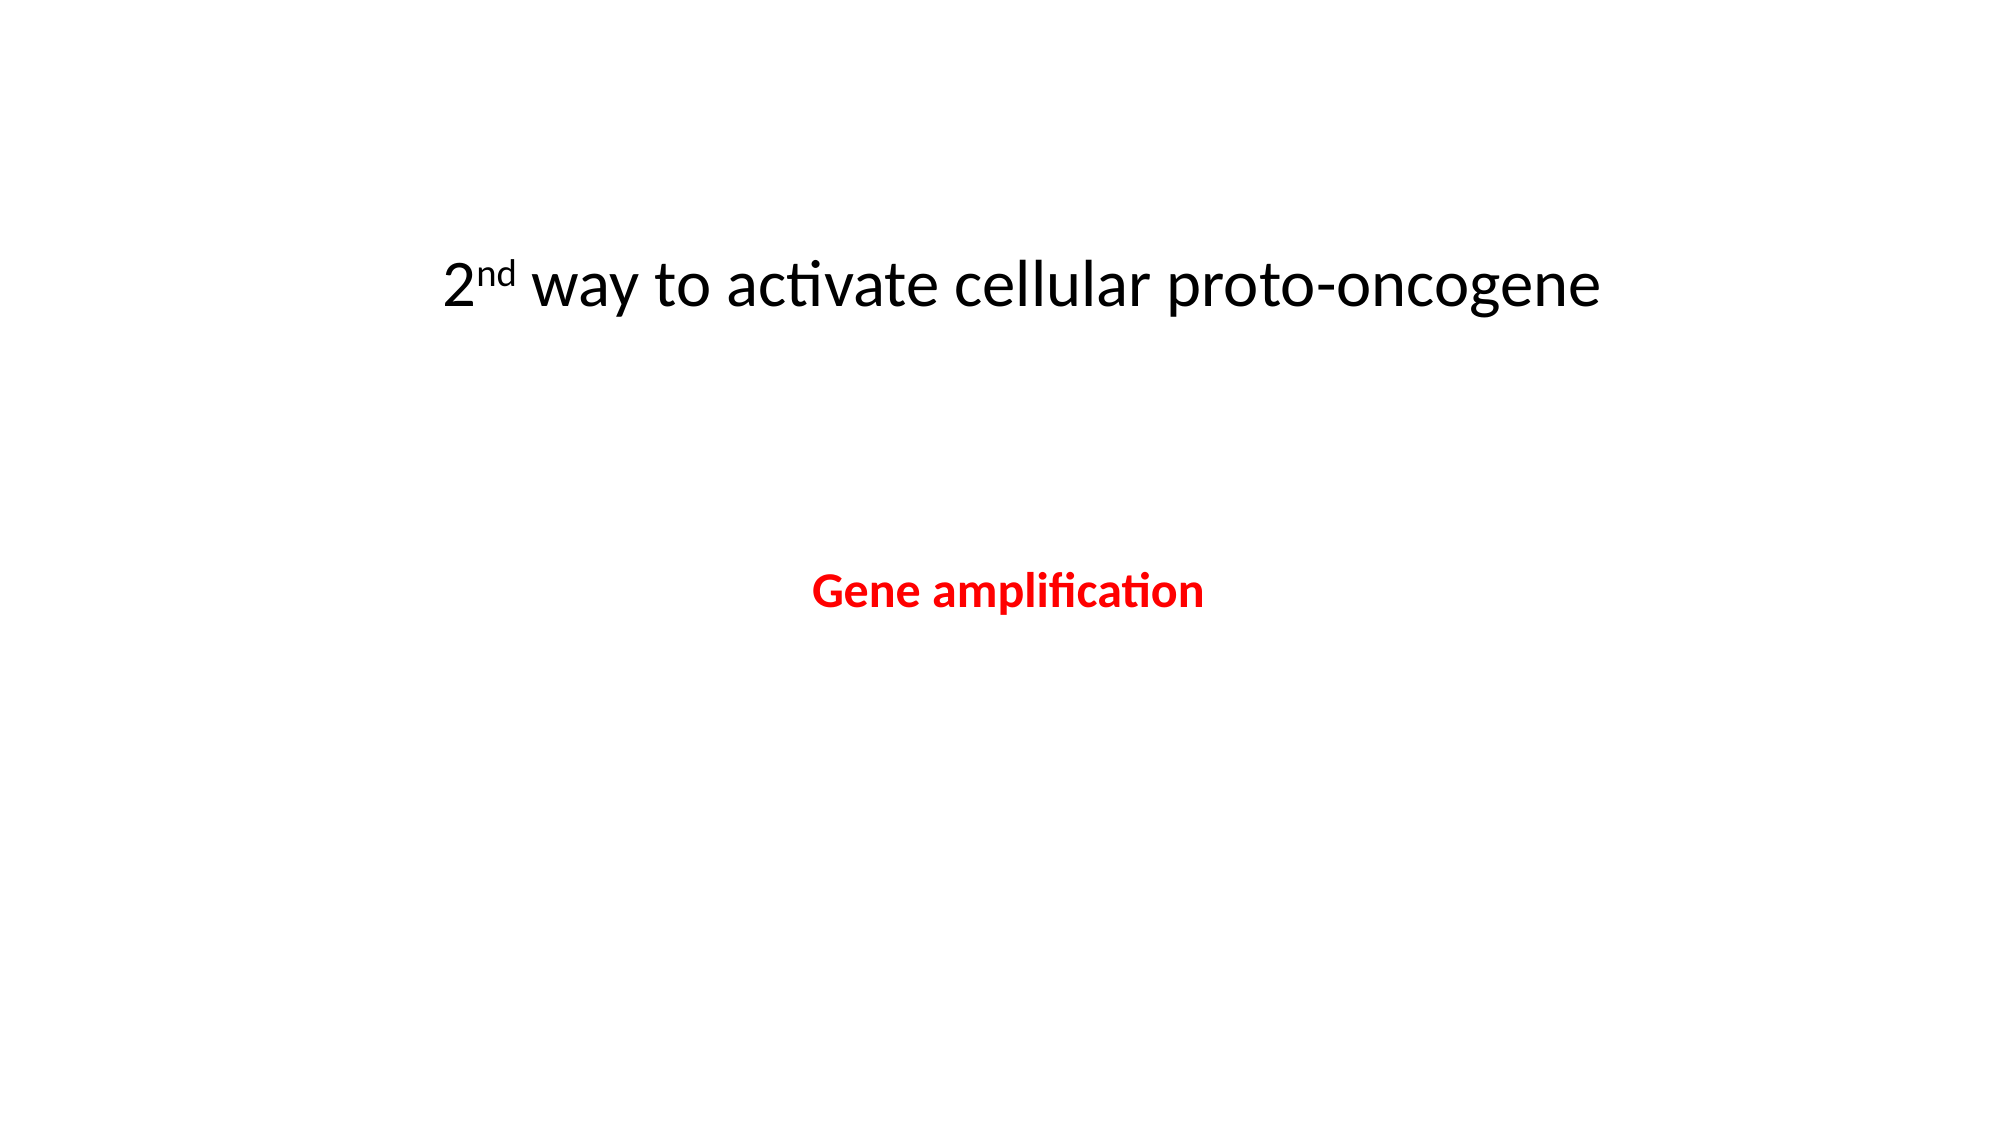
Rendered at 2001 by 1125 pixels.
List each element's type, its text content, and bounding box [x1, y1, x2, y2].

text_box Gene amplification [797, 550, 1220, 626]
text_box 2nd way to activate cellular proto-oncogene [427, 232, 1618, 328]
